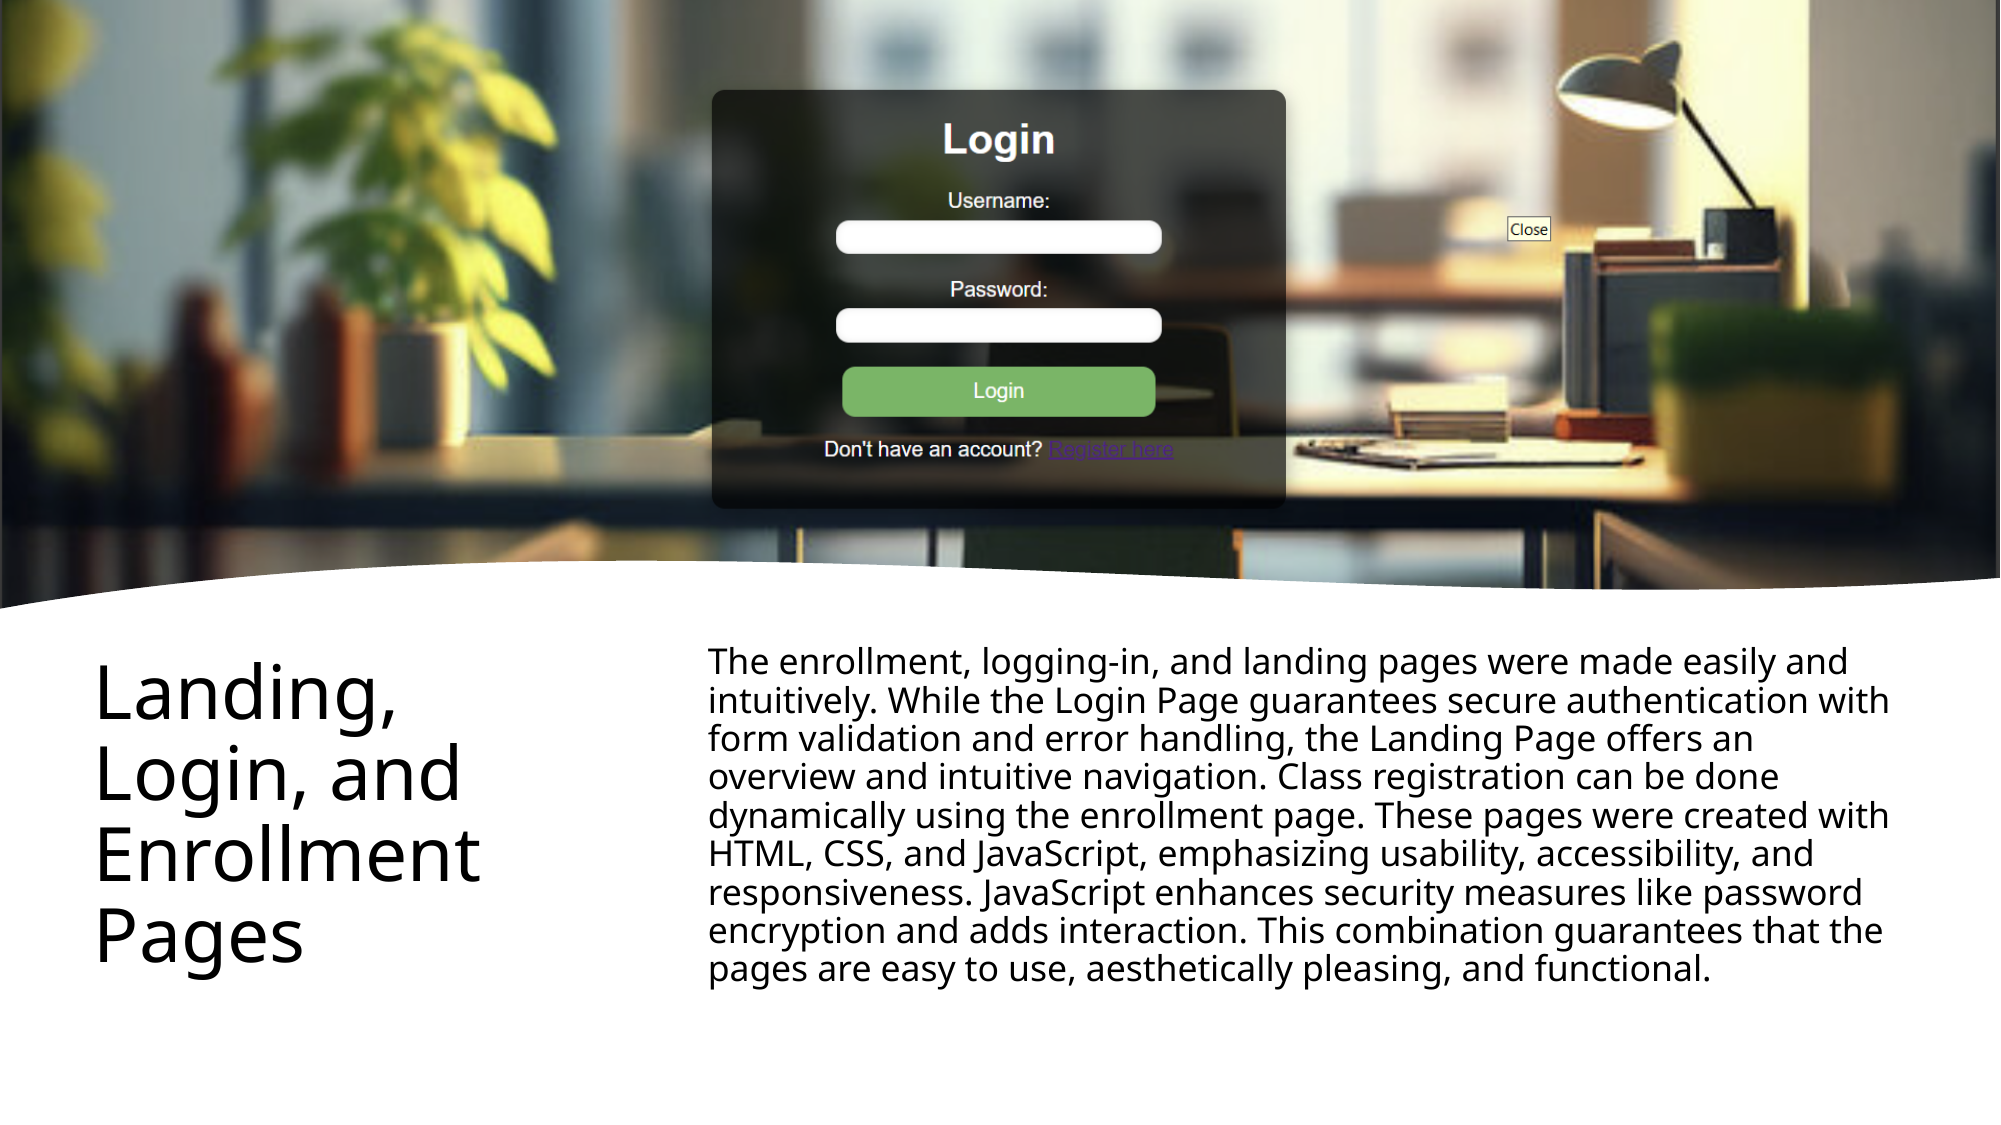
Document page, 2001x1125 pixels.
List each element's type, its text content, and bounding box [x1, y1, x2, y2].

picture [0, 0, 2000, 610]
title Landing, Login, and Enrollment Pages [78, 615, 619, 1018]
list The enrollment, logging-in, and landing pages were made easily and intuitively. While the Login Page guarantees secure authentication with form validation and error handling, the Landing Page offers an overview and intuitive navigation. Class registration can be done dynamically using the enrollment page. These pages were created with HTML, CSS, and JavaScript, emphasizing usability, accessibility, and responsiveness. JavaScript enhances security measures like password encryption and adds interaction. This combination guarantees that the pages are easy to use, aesthetically pleasing, and functional. [692, 615, 1921, 1018]
